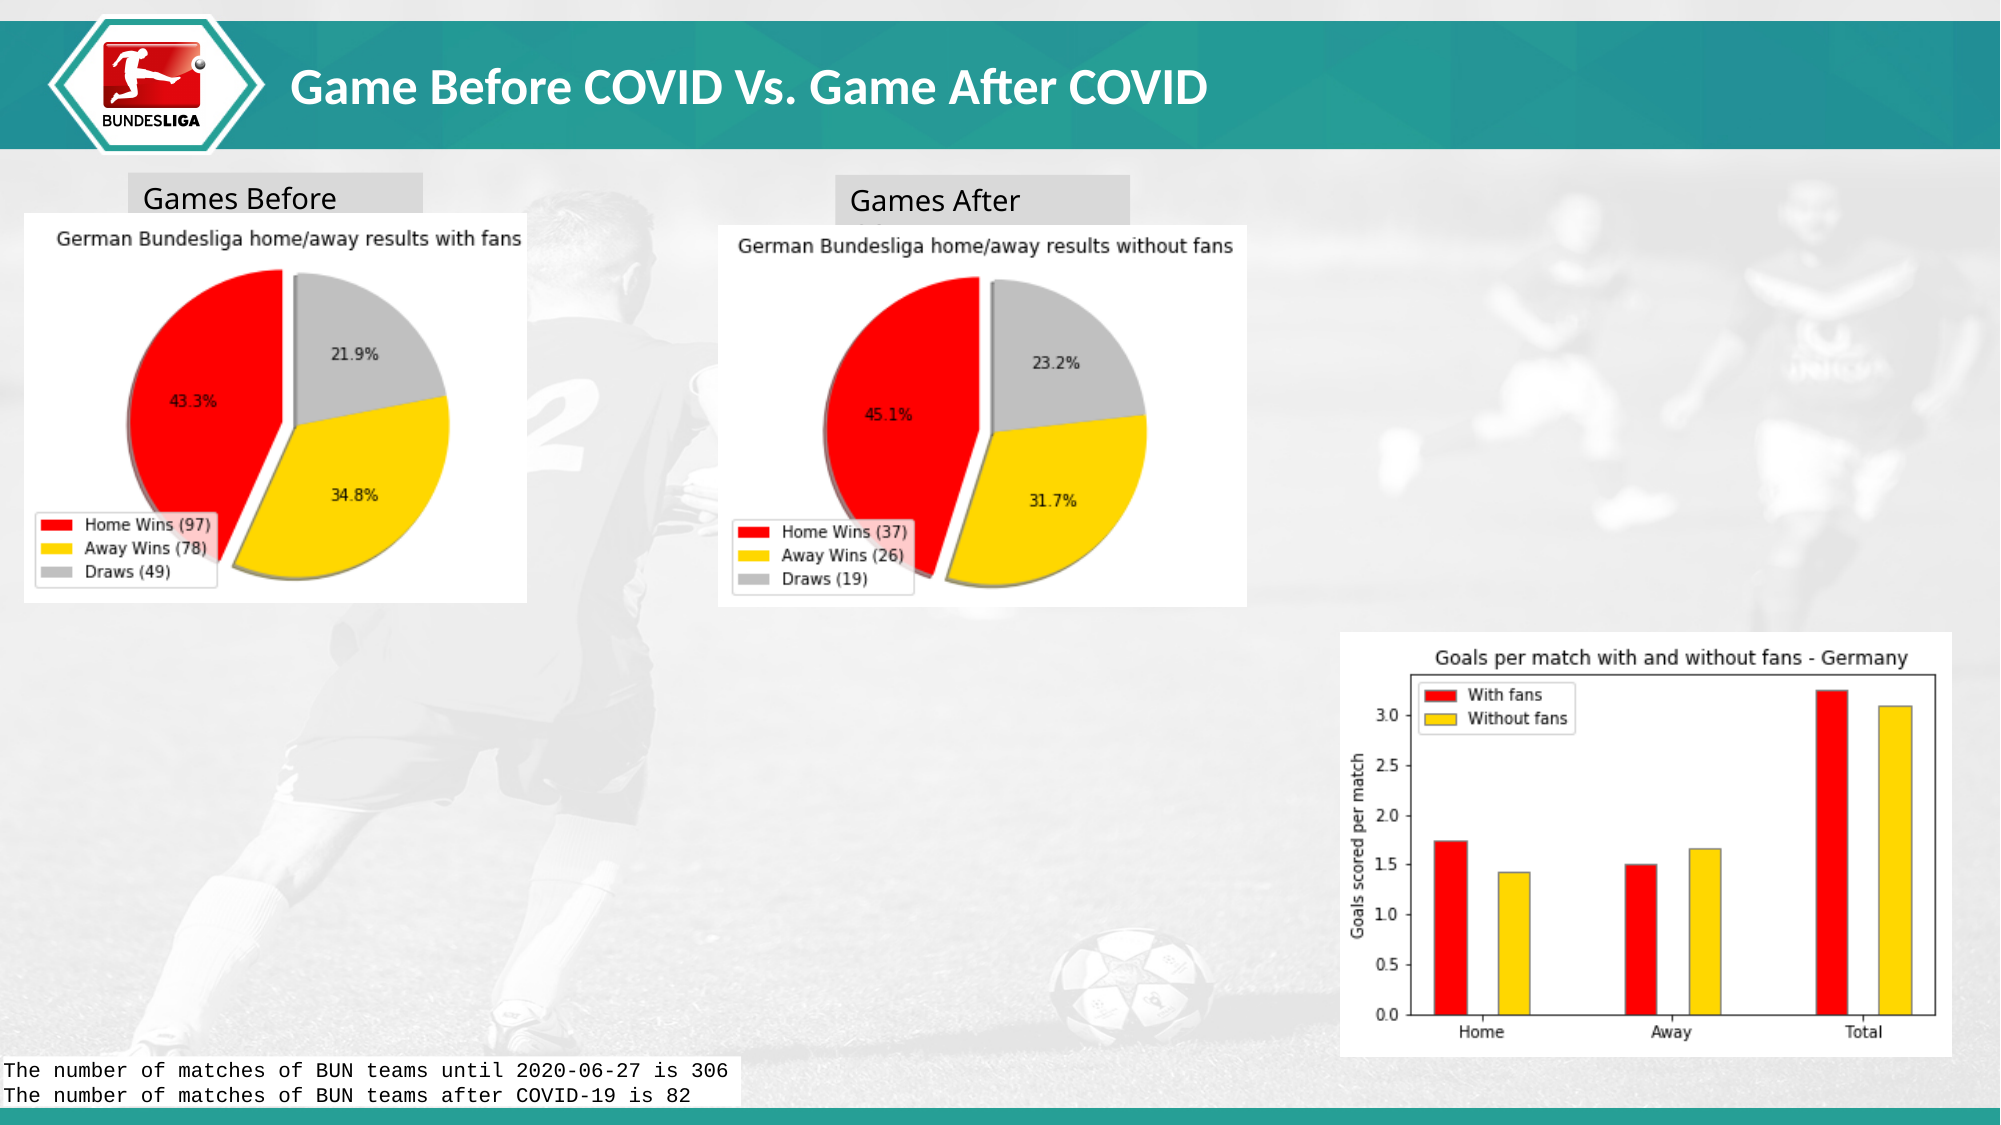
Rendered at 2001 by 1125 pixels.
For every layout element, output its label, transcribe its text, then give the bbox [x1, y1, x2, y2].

text_box Game Before COVID Vs. Game After COVID [275, 18, 1952, 149]
text_box Games Before COVID [128, 172, 423, 211]
picture [0, 0, 2000, 1125]
text_box The number of matches of BUN teams until 2020-06-27 is 306 The number of matches of BUN teams after COVID-19 is 82 [3, 1056, 742, 1107]
text_box Games After COVID [835, 174, 1131, 223]
